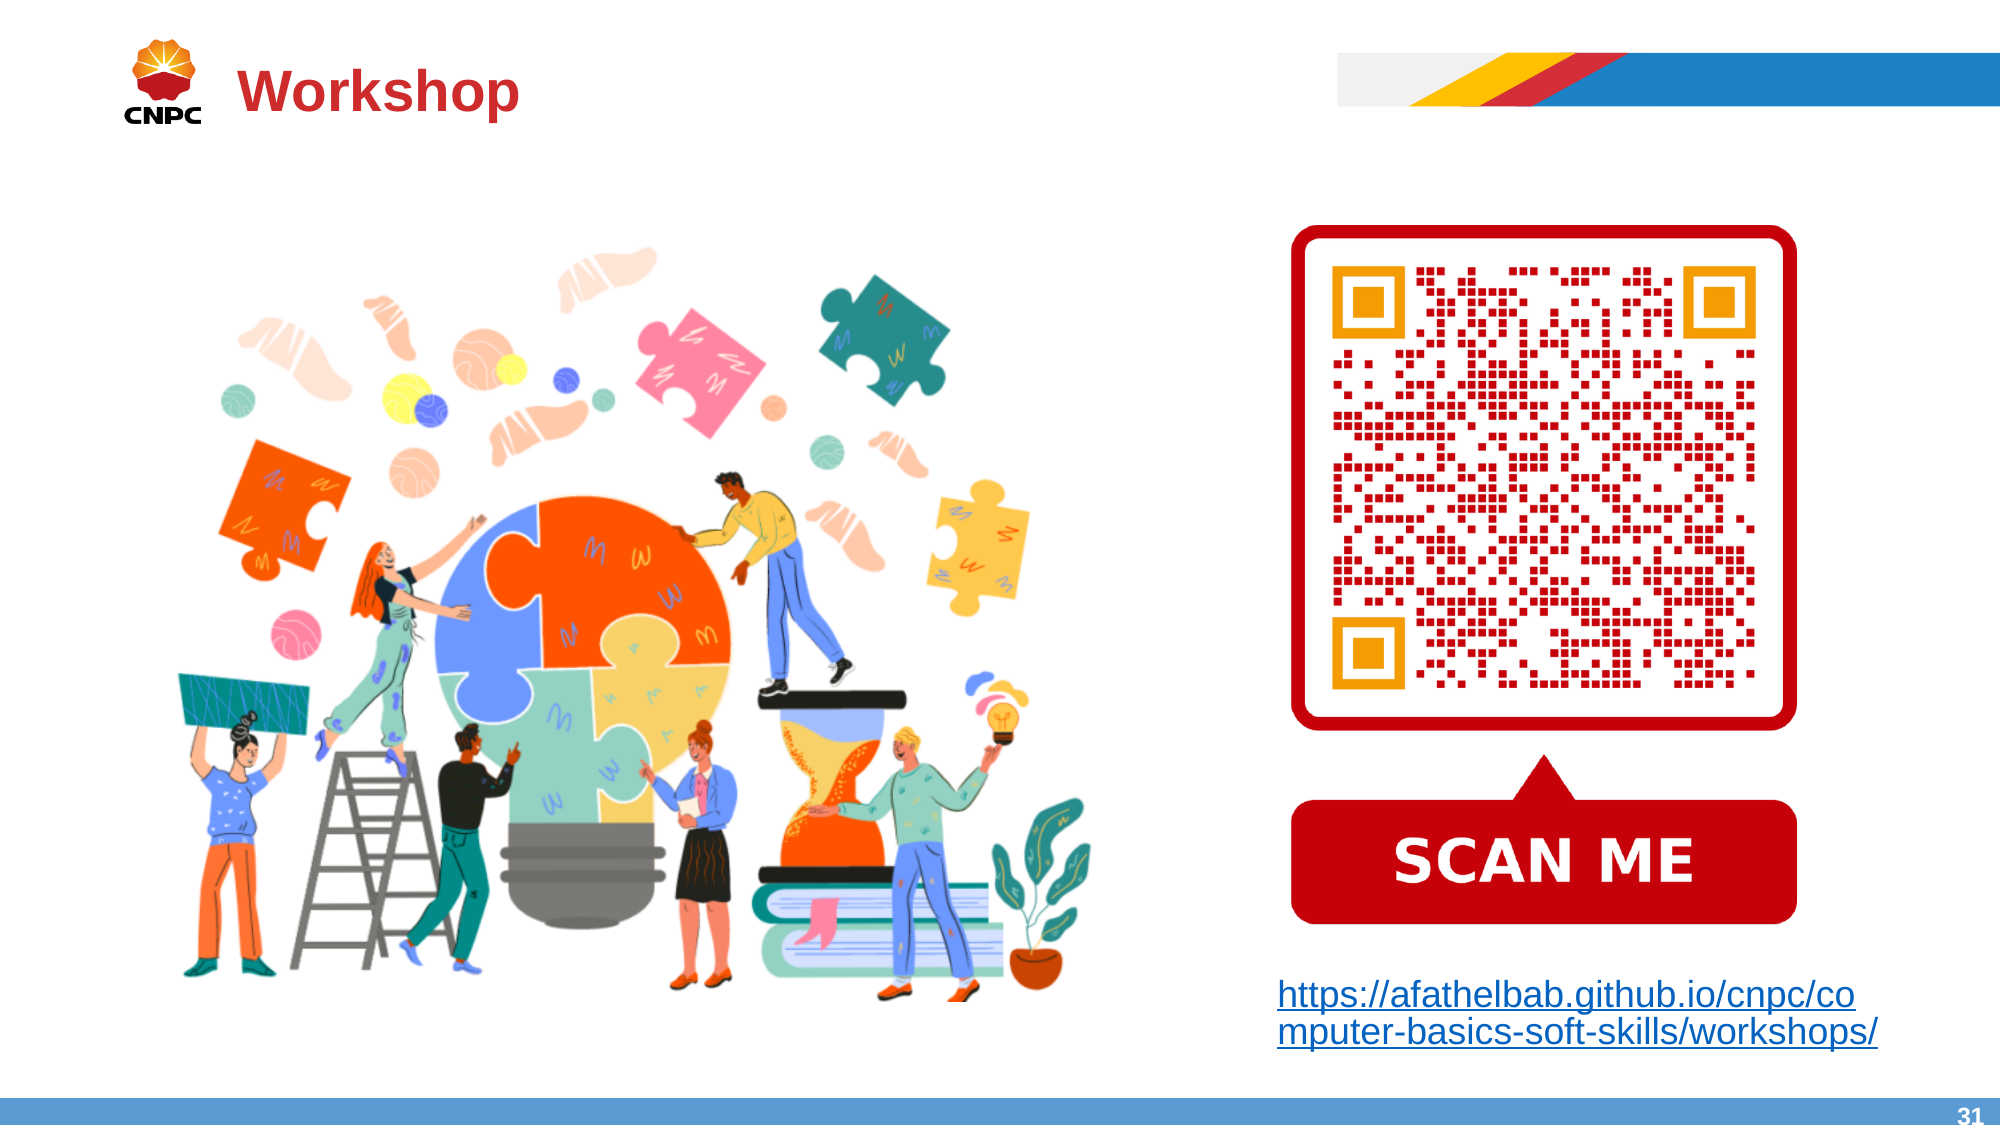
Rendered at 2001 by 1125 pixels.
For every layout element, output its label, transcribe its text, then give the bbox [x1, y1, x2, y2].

title Workshop [237, 12, 1350, 235]
slide_number 31 [1950, 1103, 1994, 1125]
picture [99, 199, 1926, 1002]
text_box https://afathelbab.github.io/cnpc/computer-basics-soft-skills/workshops/ [1262, 972, 1900, 1023]
picture [124, 39, 201, 125]
